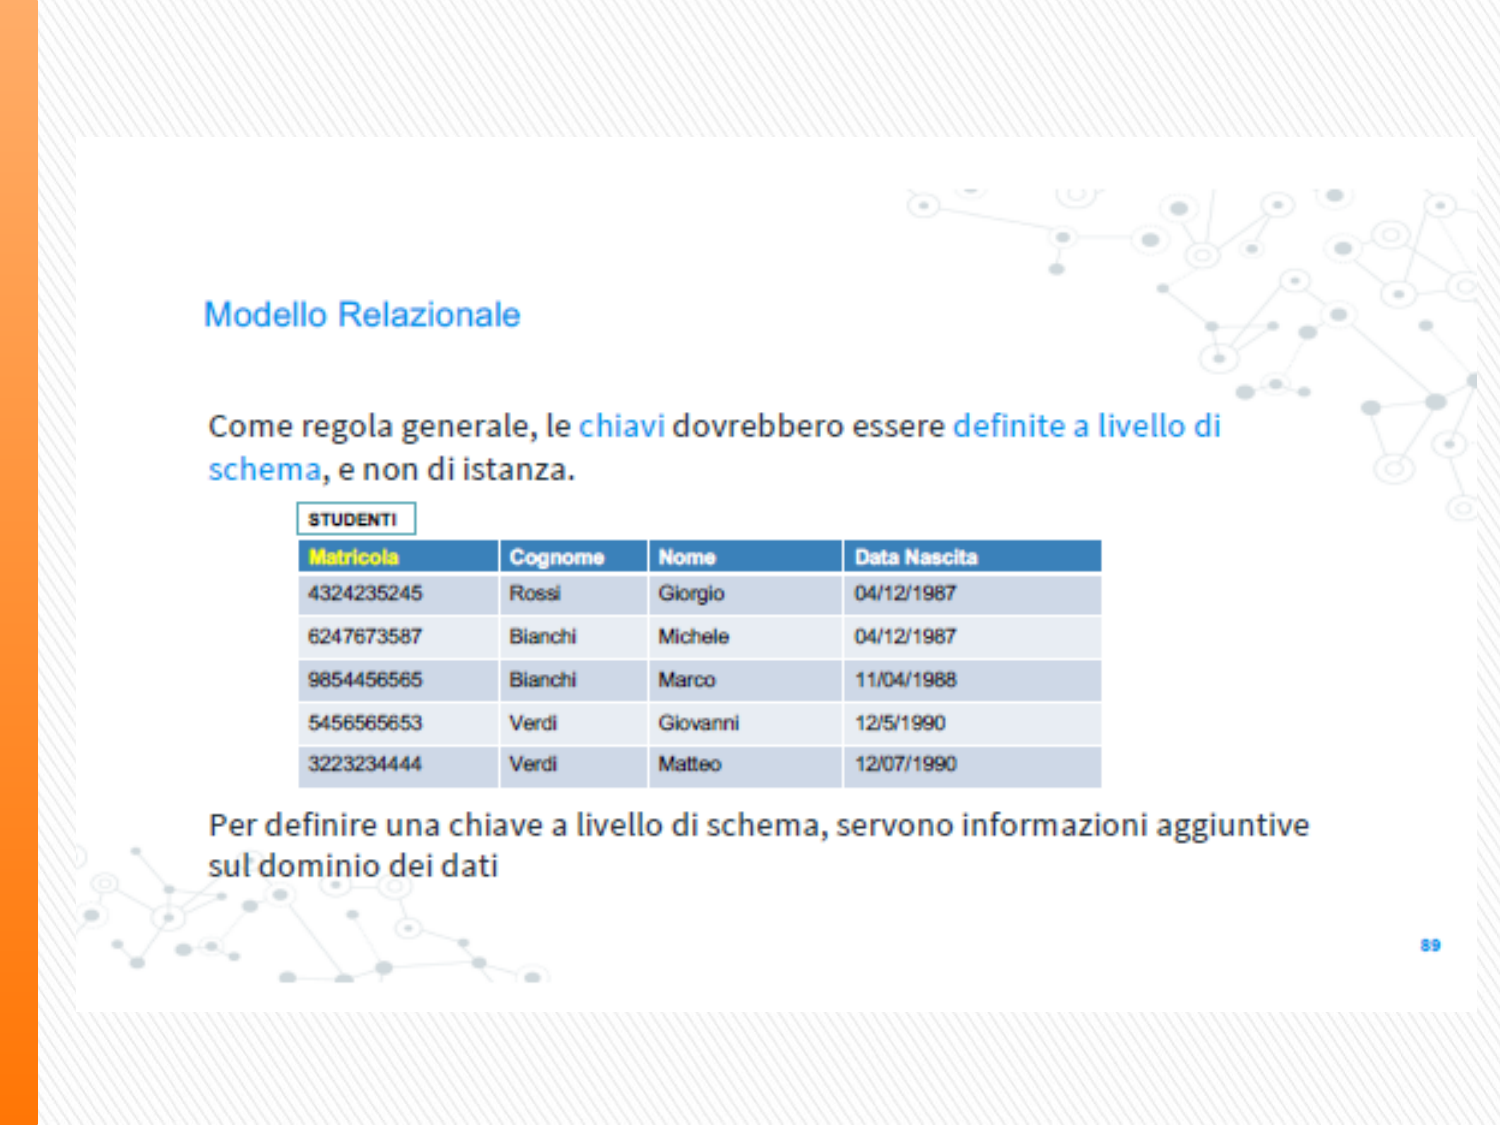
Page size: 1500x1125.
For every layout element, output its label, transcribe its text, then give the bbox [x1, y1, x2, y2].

slide_number 76 [1480, 941, 1488, 1002]
picture [37, 0, 1500, 1125]
